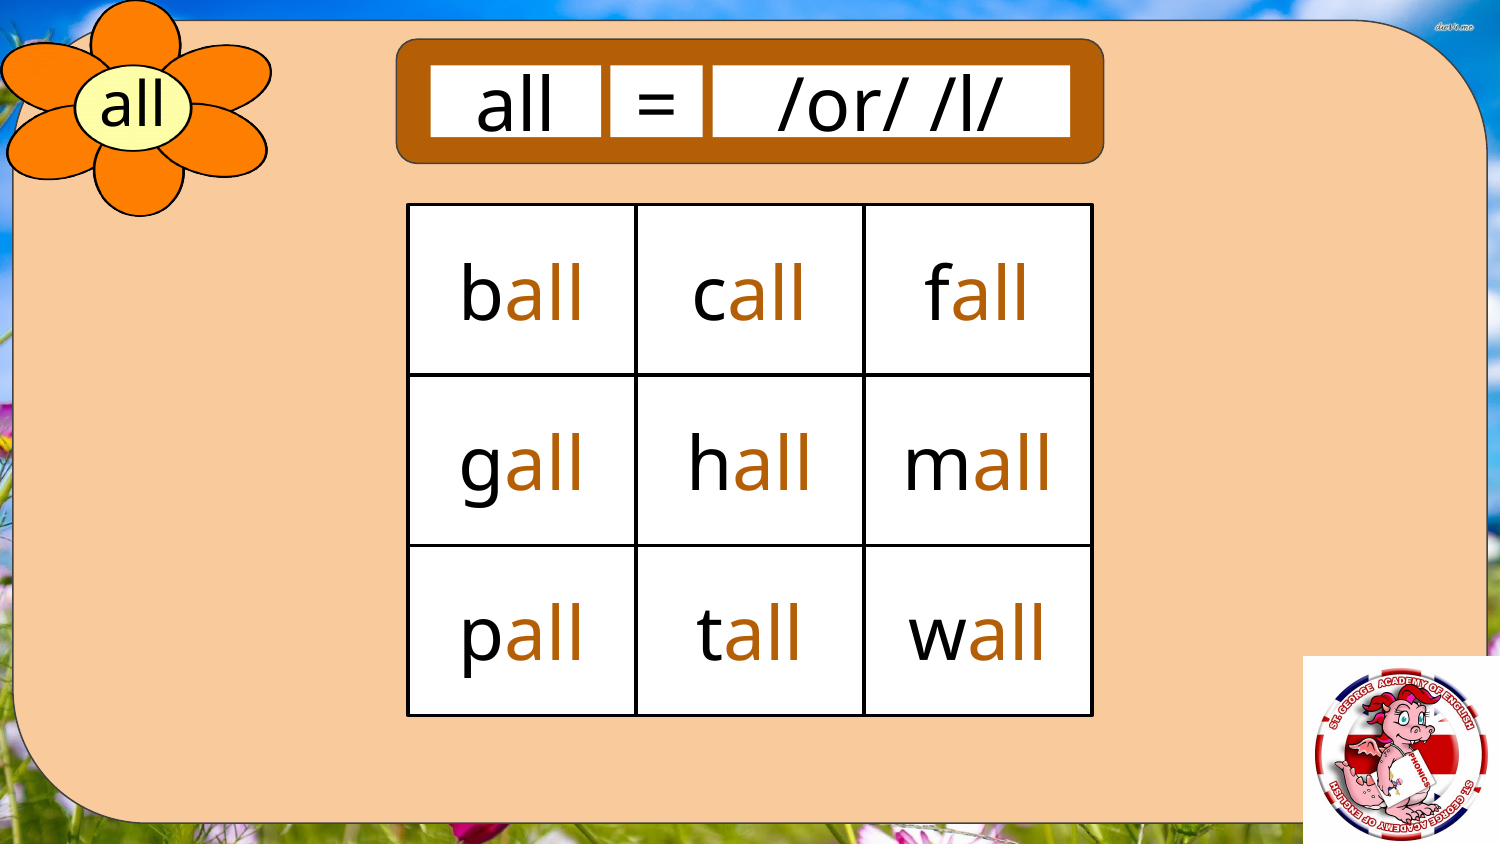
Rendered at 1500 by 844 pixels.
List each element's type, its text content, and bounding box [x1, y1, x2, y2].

text_box fall [864, 204, 1092, 375]
text_box /or/ /l/ [712, 65, 1071, 138]
text_box = [610, 65, 703, 138]
picture [0, 0, 1500, 844]
text_box [12, 20, 1488, 824]
text_box pall [407, 545, 636, 716]
text_box mall [864, 375, 1092, 545]
text_box ball [407, 204, 636, 375]
text_box tall [636, 545, 864, 716]
text_box all [430, 65, 602, 138]
text_box wall [864, 545, 1092, 716]
text_box hall [636, 375, 864, 545]
text_box gall [407, 375, 636, 545]
text_box call [636, 204, 864, 375]
text_box [396, 39, 1104, 164]
